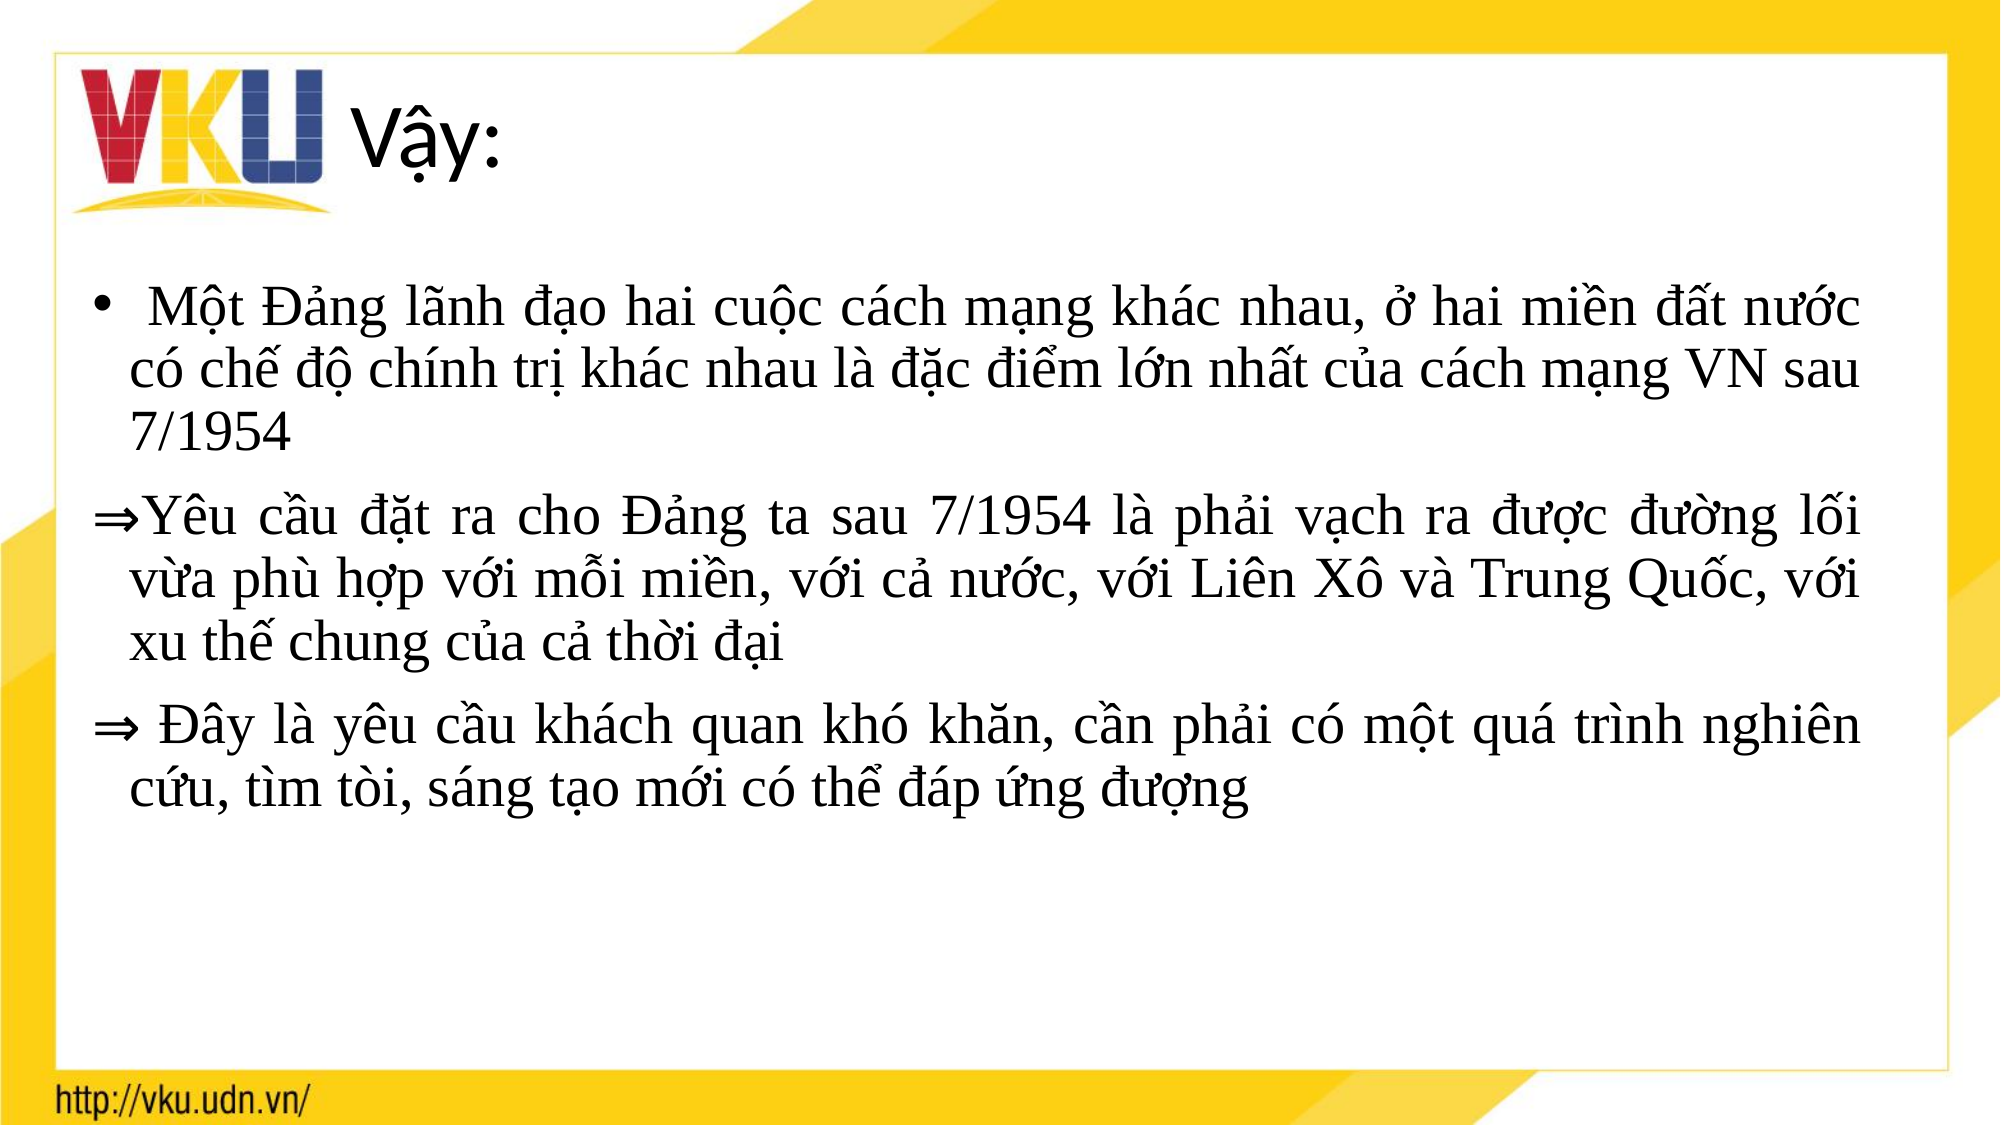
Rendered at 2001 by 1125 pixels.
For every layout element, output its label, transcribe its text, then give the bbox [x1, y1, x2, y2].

list Một Đảng lãnh đạo hai cuộc cách mạng khác nhau, ở hai miền đất nước có chế độ chính trị khác nhau là đặc điểm lớn nhất của cách mạng VN sau 7/1954 Yêu cầu đặt ra cho Đảng ta sau 7/1954 là phải vạch ra được đường lối vừa phù hợp với mỗi miền, với cả nước, với Liên Xô và Trung Quốc, với xu thế chung của cả thời đại Đây là yêu cầu khách quan khó khăn, cần phải có một quá trình nghiên cứu, tìm tòi, sáng tạo mới có thể đáp ứng đượng [77, 267, 1878, 914]
picture [0, 0, 2001, 1125]
title Vậy: [335, 59, 1863, 216]
